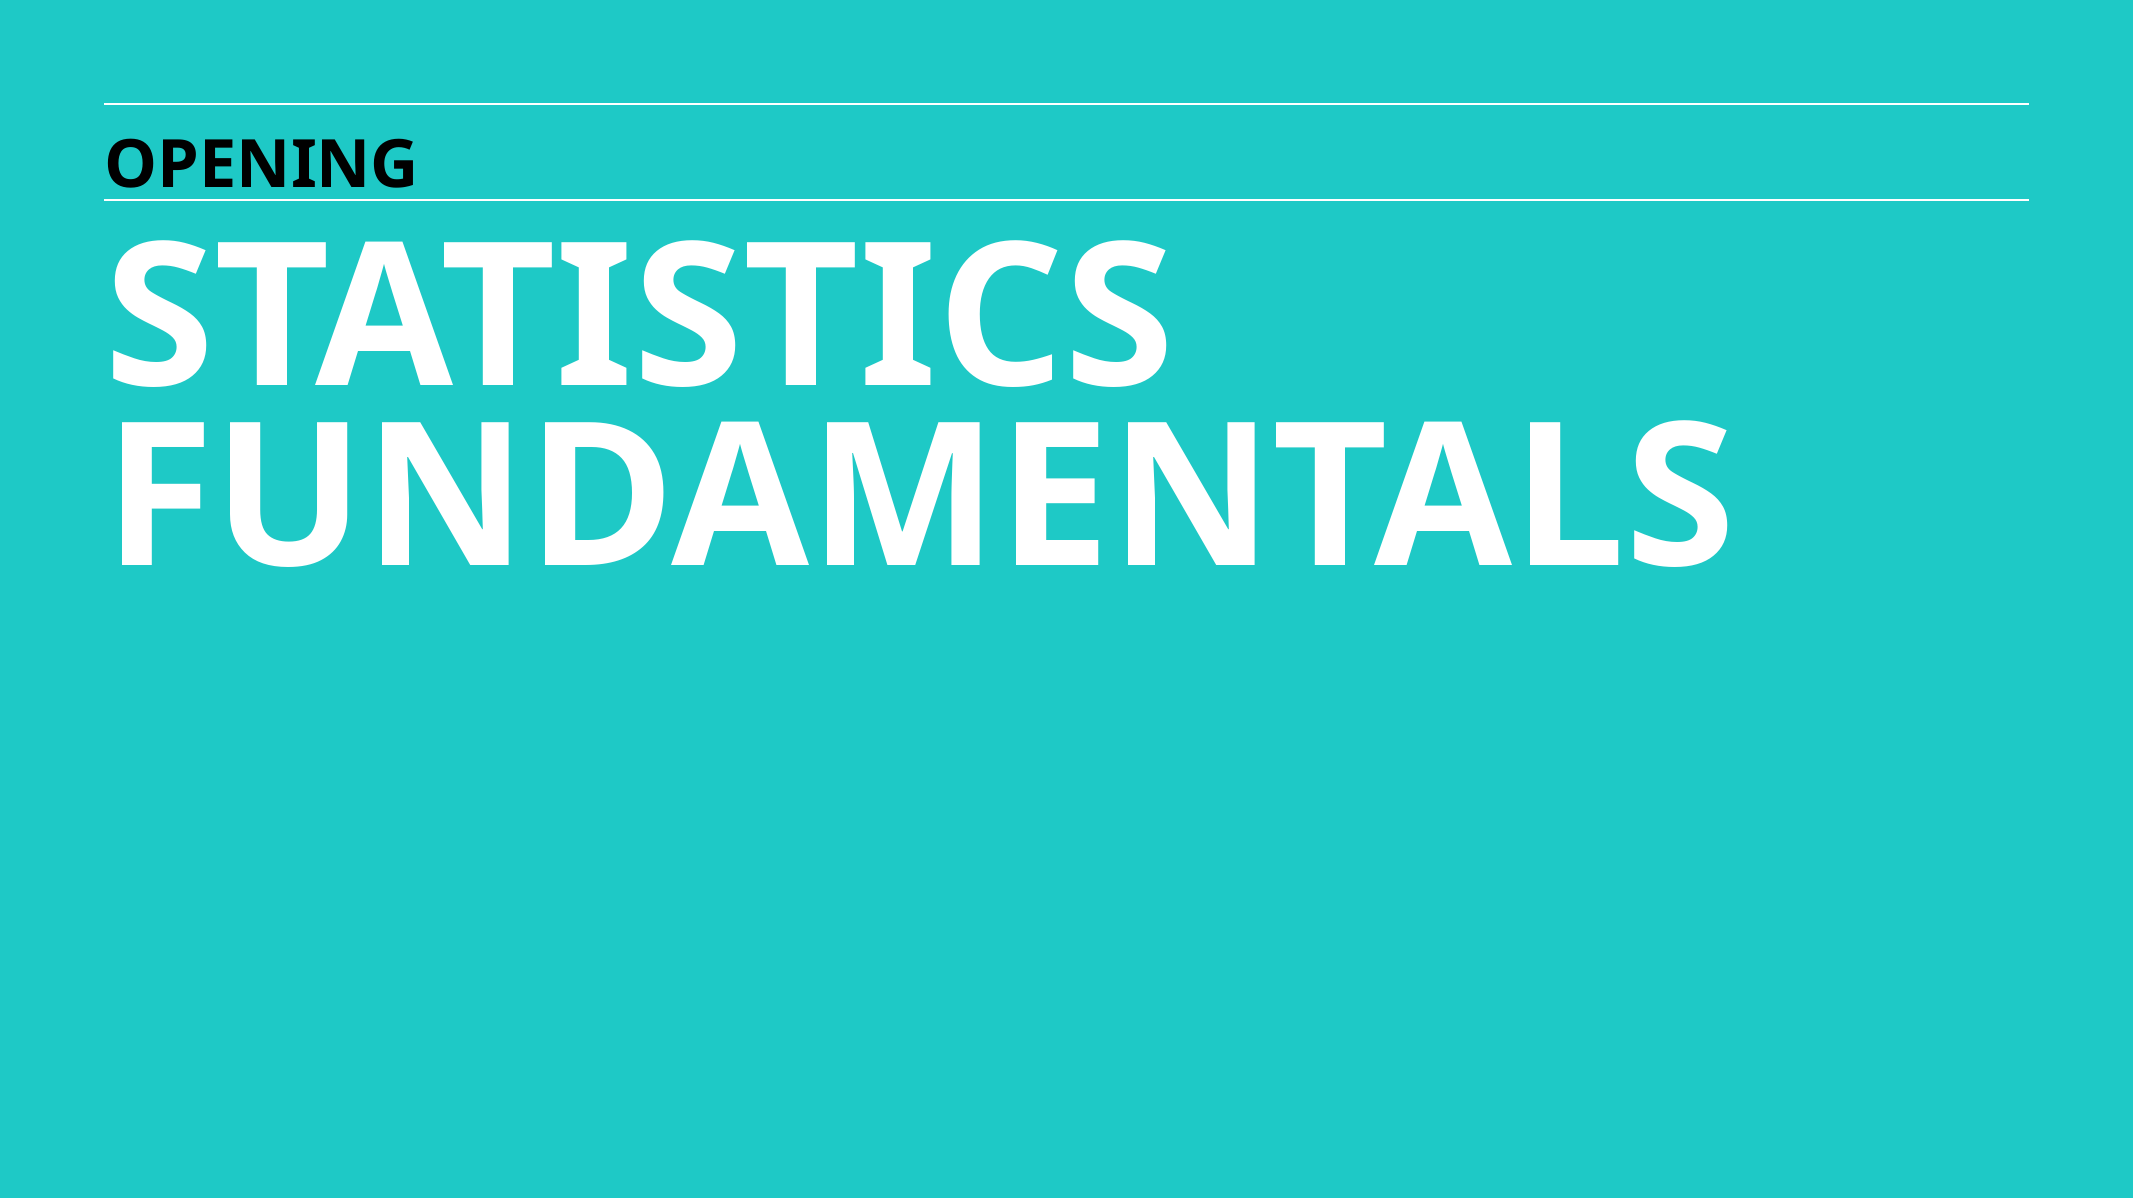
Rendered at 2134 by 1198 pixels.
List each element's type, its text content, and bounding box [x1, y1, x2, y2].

text_box STATISTICS FUNDAMENTALS [104, 241, 2030, 702]
text_box OPENING [104, 120, 2030, 192]
